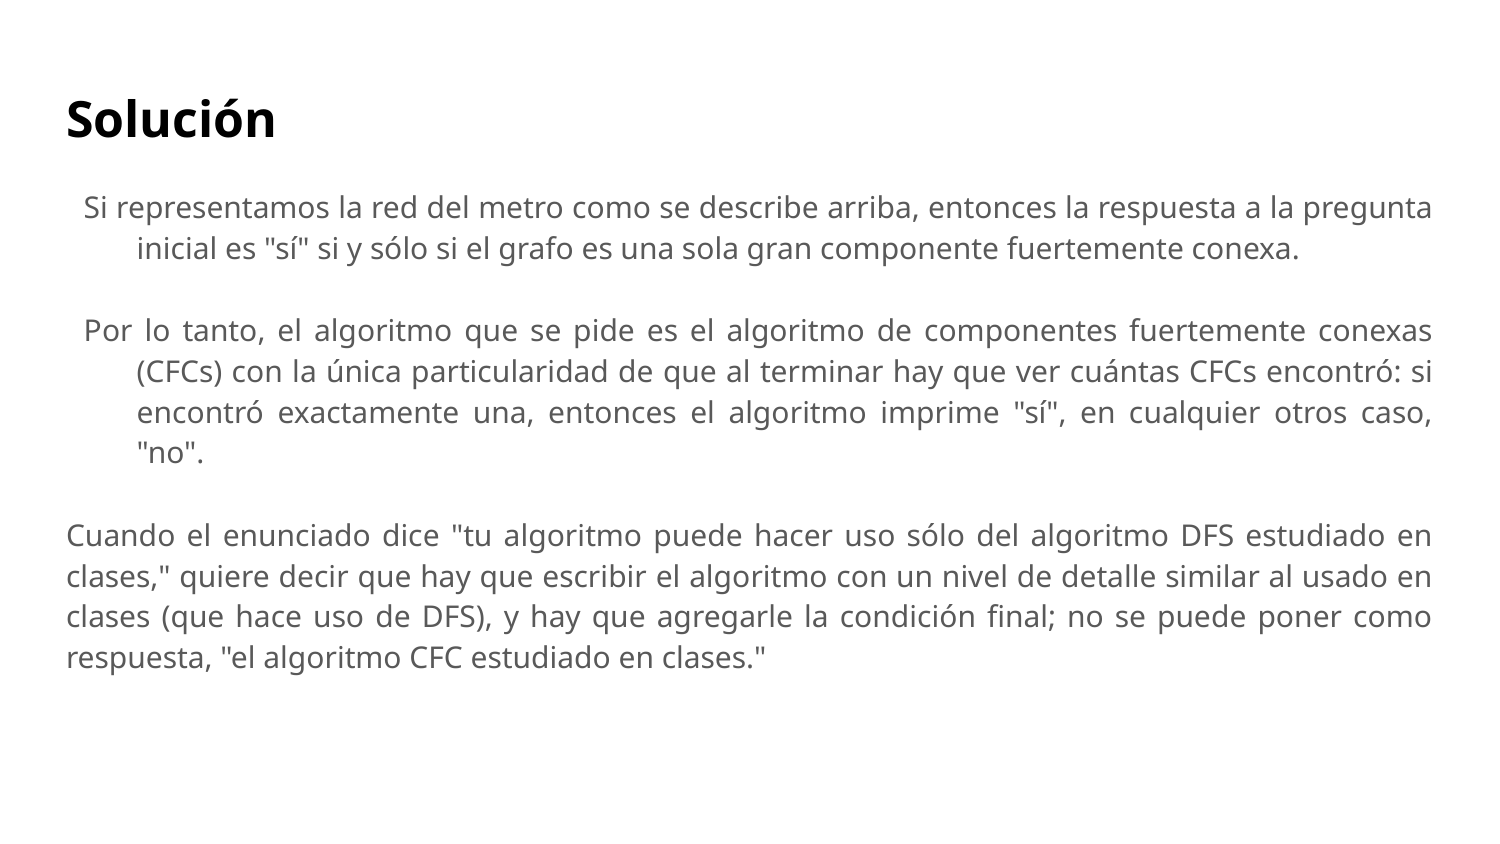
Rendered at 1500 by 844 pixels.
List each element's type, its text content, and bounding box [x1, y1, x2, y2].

title Solución [51, 72, 1449, 167]
list Si representamos la red del metro como se describe arriba, entonces la respuesta a la pregunta inicial es "sí" si y sólo si el grafo es una sola gran componente fuertemente conexa. Por lo tanto, el algoritmo que se pide es el algoritmo de componentes fuertemente conexas (CFCs) con la única particularidad de que al terminar hay que ver cuántas CFCs encontró: si encontró exactamente una, entonces el algoritmo imprime "sí", en cualquier otros caso, "no". Cuando el enunciado dice "tu algoritmo puede hacer uso sólo del algoritmo DFS estudiado en clases," quiere decir que hay que escribir el algoritmo con un nivel de detalle similar al usado en clases (que hace uso de DFS), y hay que agregarle la condición final; no se puede poner como respuesta, "el algoritmo CFC estudiado en clases." [51, 168, 1449, 728]
